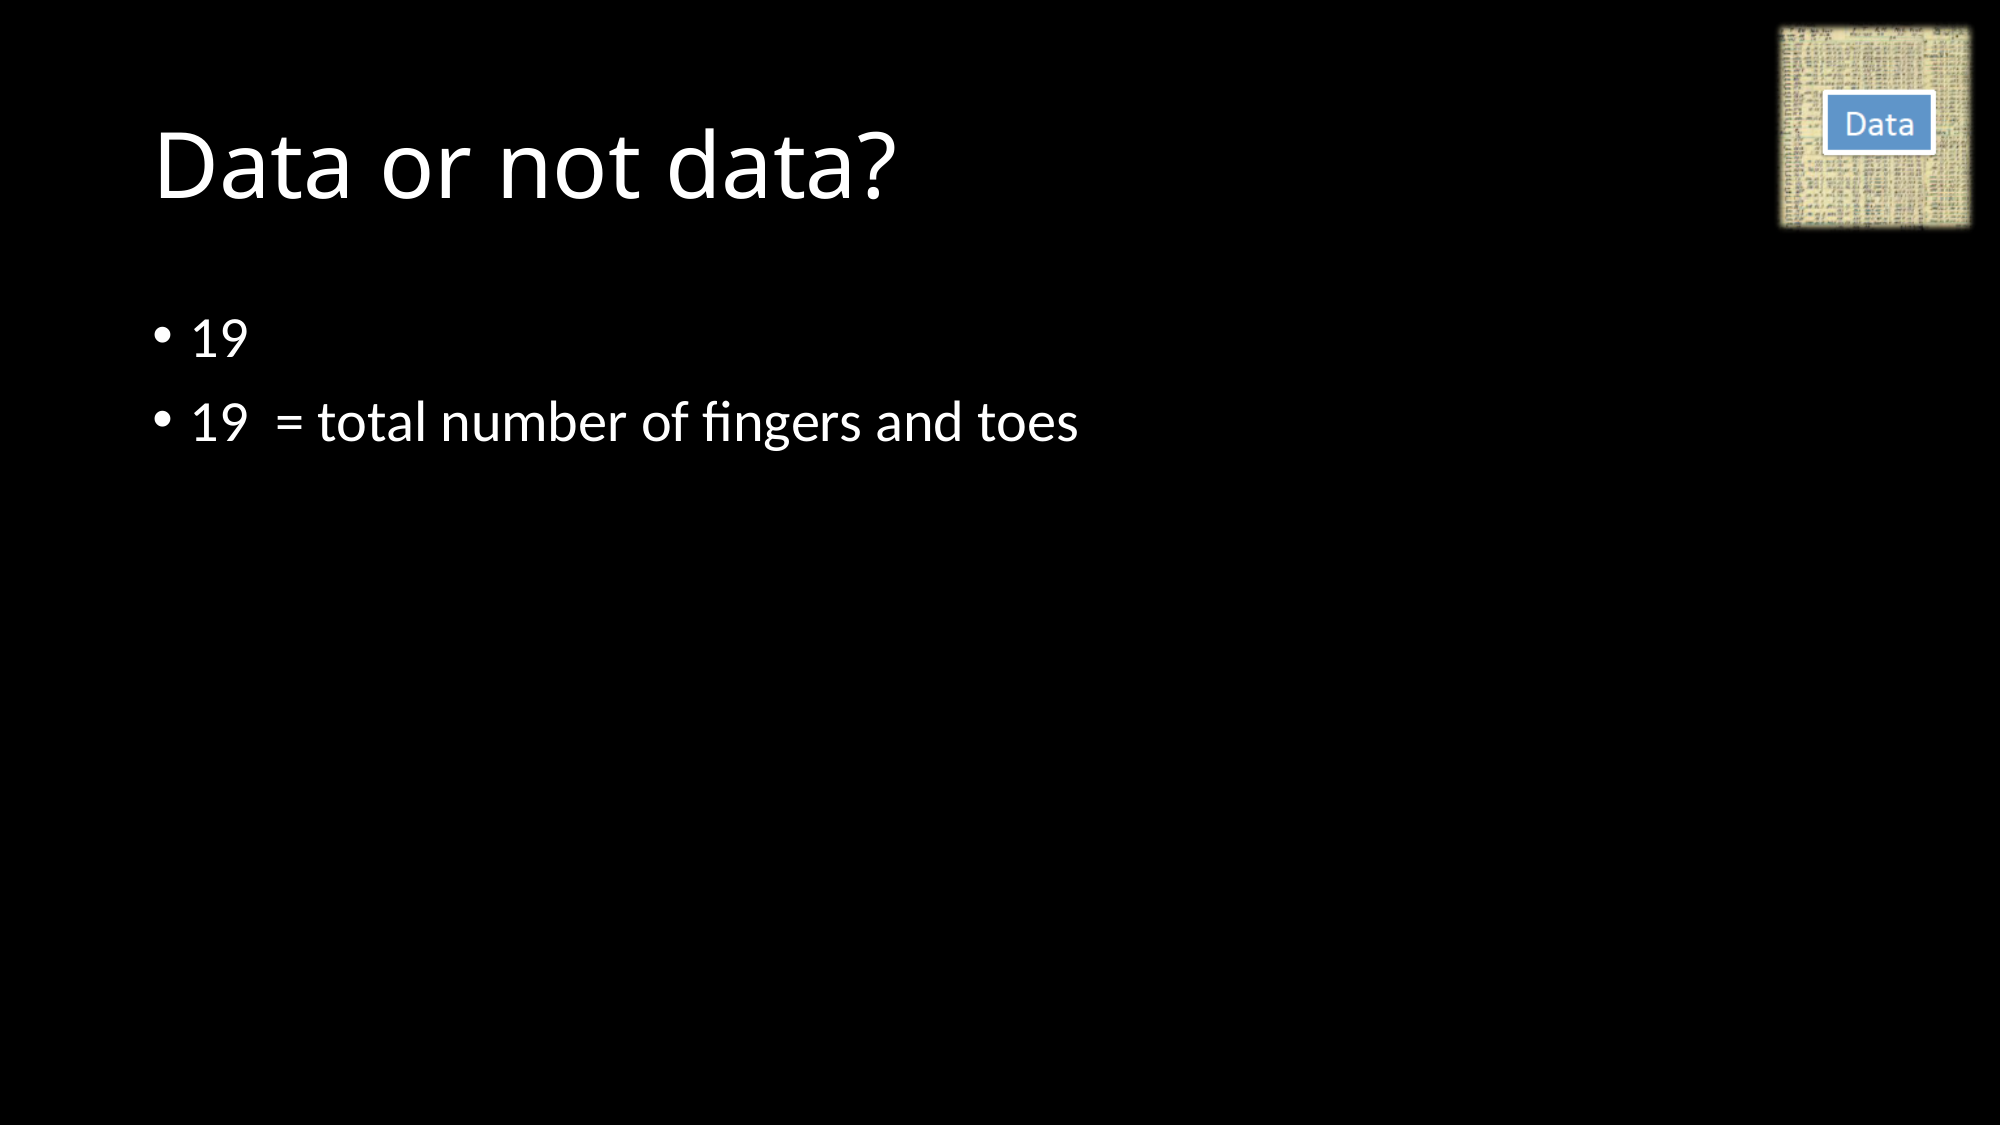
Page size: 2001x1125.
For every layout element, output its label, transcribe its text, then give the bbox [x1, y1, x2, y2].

picture [1759, 6, 2000, 243]
list 19 19 = total number of fingers and toes [137, 299, 1863, 1014]
title Data or not data? [137, 59, 1863, 278]
